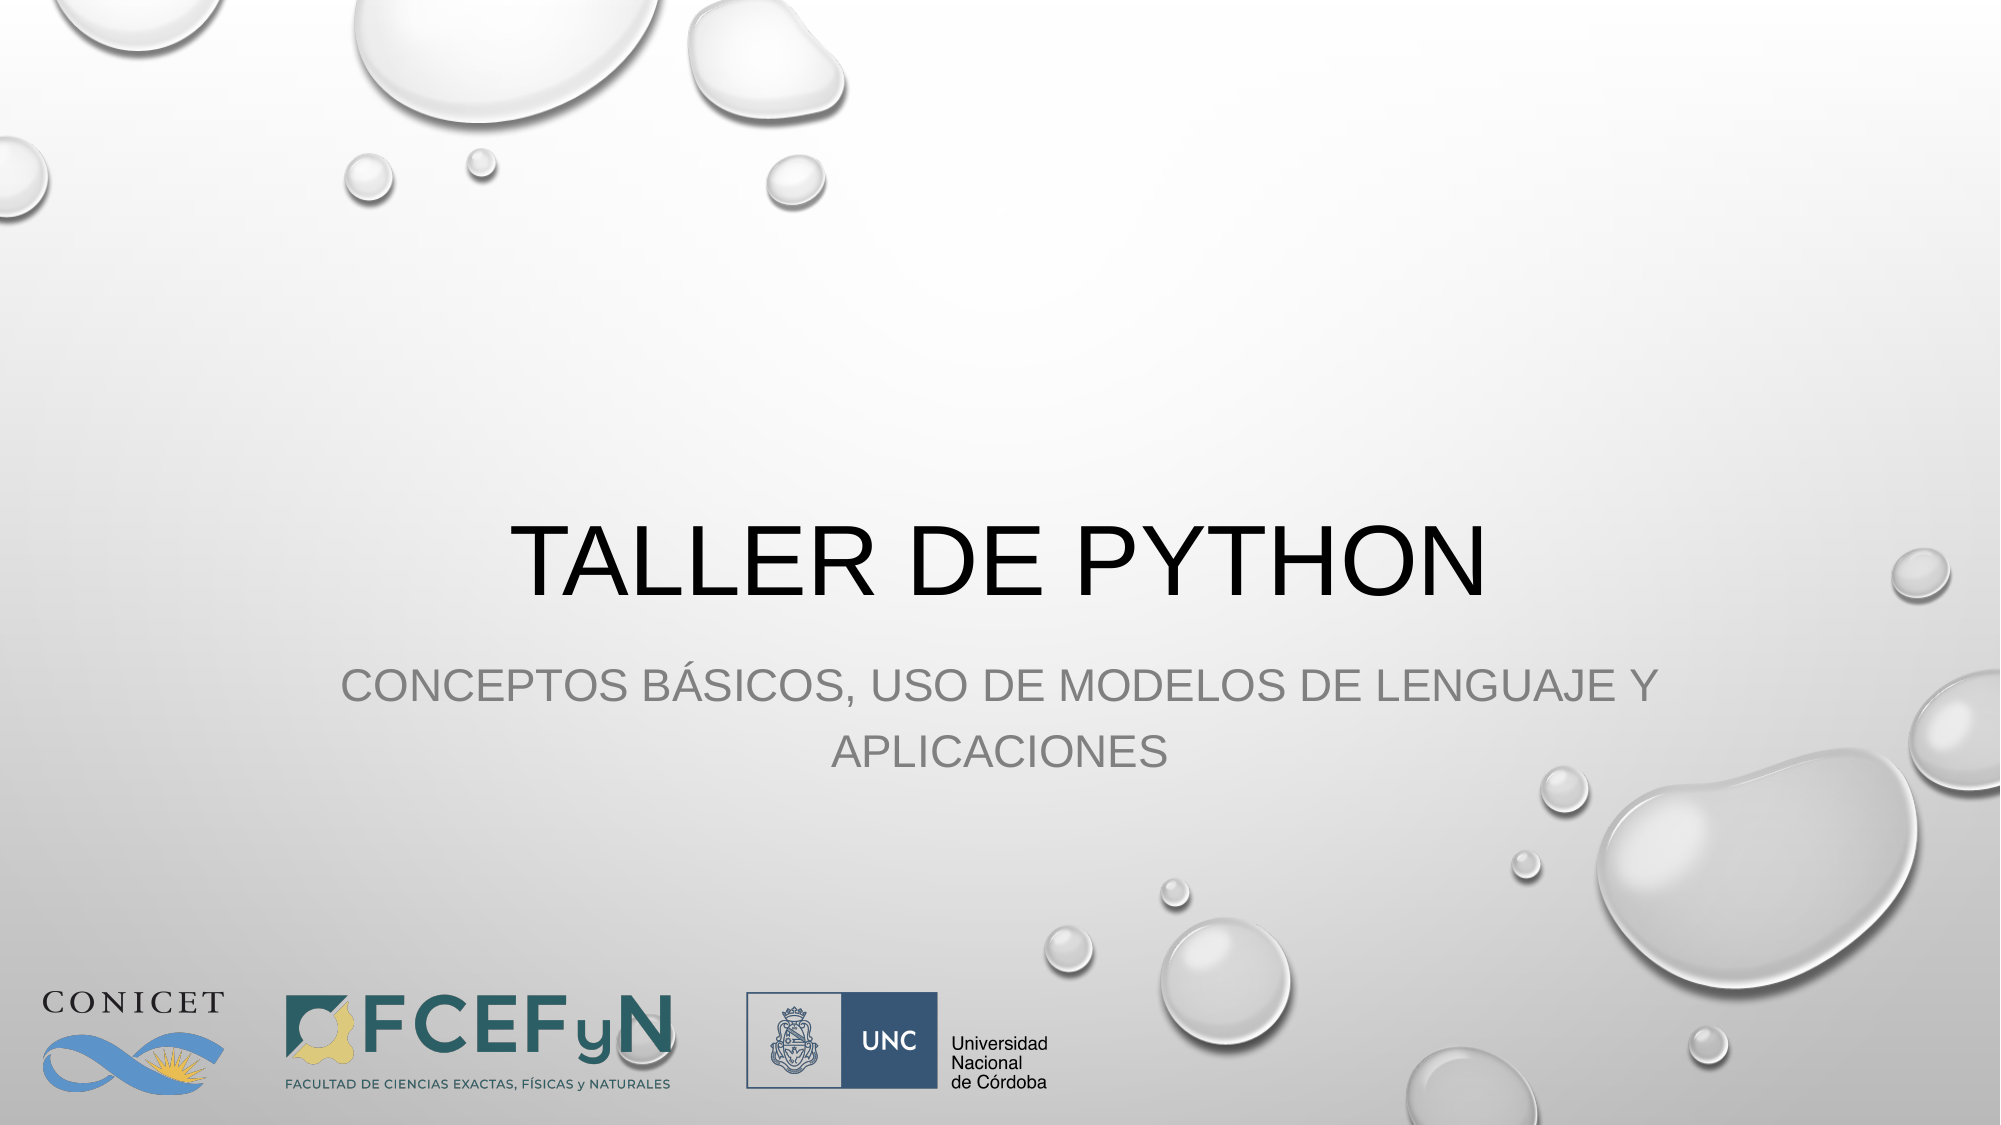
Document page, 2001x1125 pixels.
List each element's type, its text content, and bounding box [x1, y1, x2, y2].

title Taller de Python [287, 213, 1713, 625]
subtitle Conceptos básicos, uso de modelos de lenguaje y aplicaciones [287, 637, 1713, 863]
picture [0, 0, 2000, 1125]
